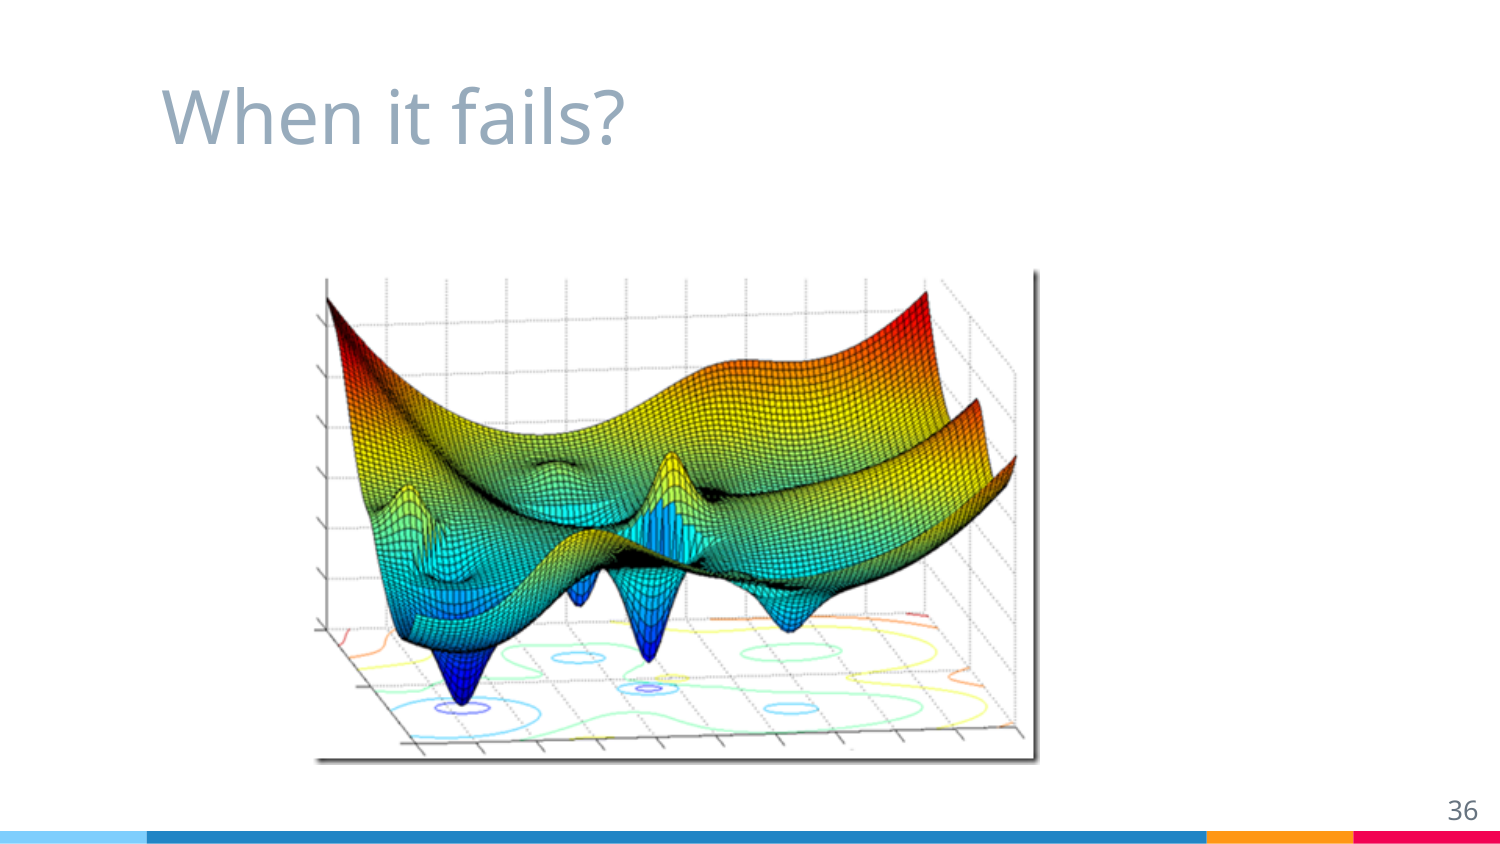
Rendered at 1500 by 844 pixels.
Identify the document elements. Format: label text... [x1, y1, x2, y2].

title When it fails? [146, 33, 1207, 175]
slide_number ‹#› [1403, 779, 1494, 844]
picture [313, 268, 1041, 765]
